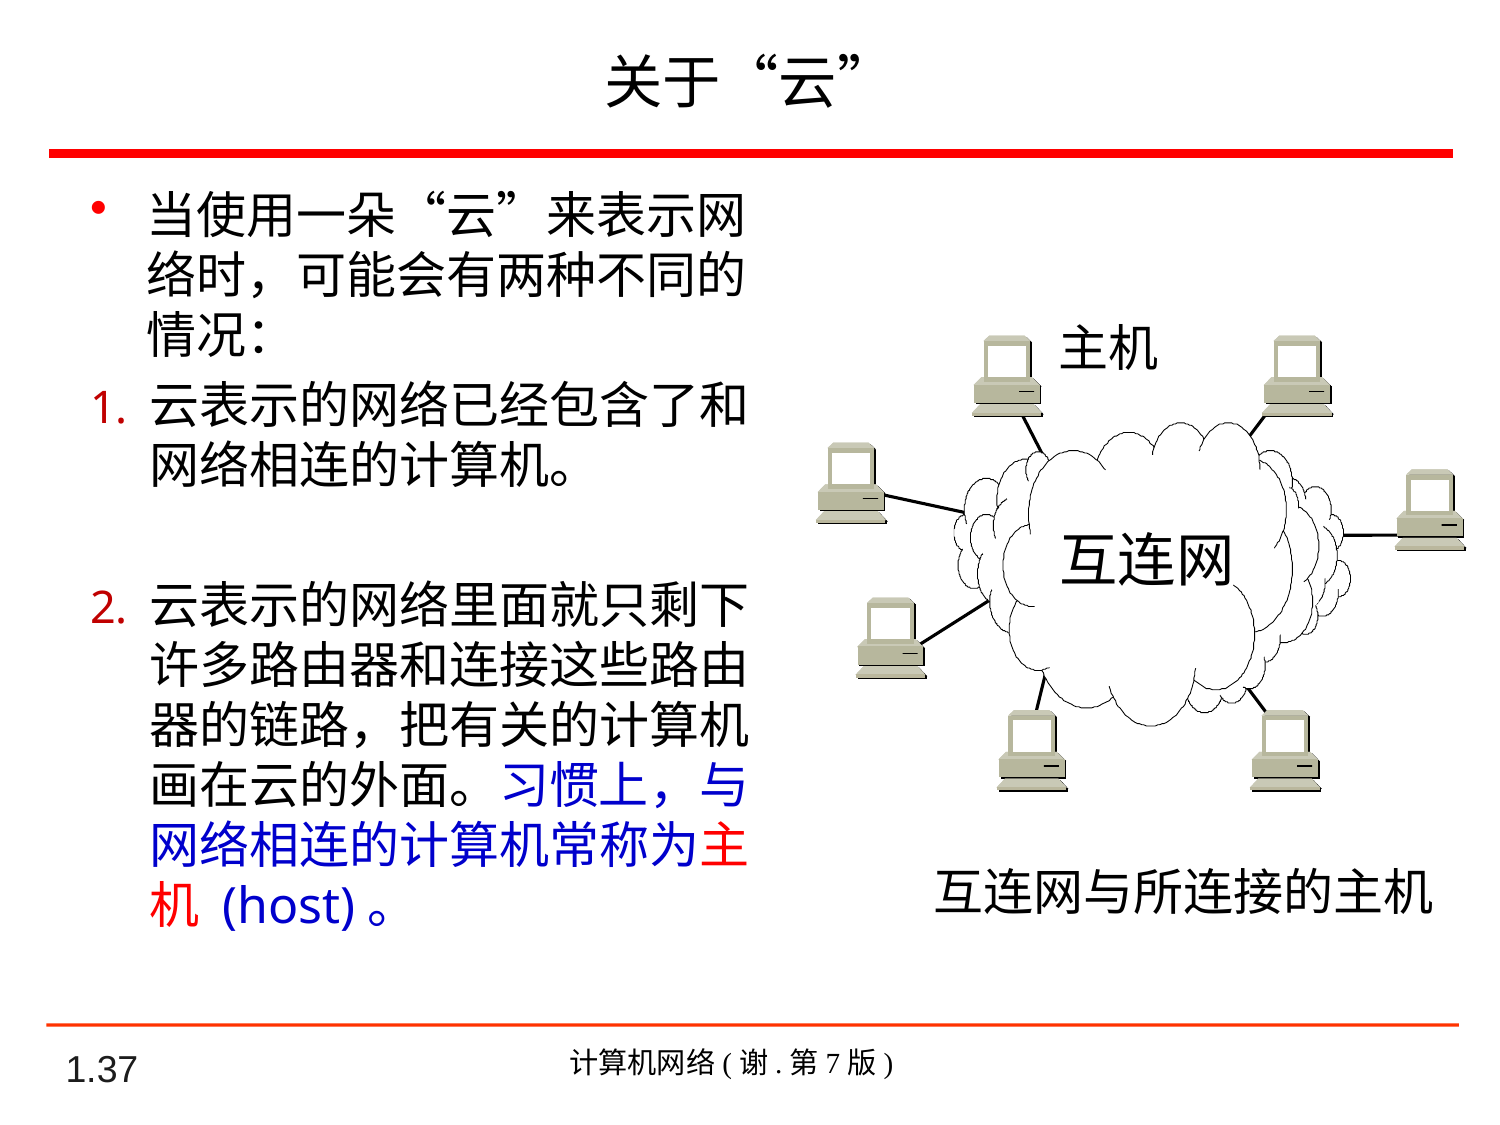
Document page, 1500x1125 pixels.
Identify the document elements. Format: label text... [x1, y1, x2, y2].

list 当使用一朵“云”来表示网络时，可能会有两种不同的情况： 云表示的网络已经包含了和网络相连的计算机。 云表示的网络里面就只剩下许多路由器和连接这些路由器的链路，把有关的计算机画在云的外面。习惯上，与网络相连的计算机常称为主机 (host)。 [74, 175, 794, 1006]
title 关于“云” [74, 30, 1426, 130]
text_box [815, 309, 1468, 929]
